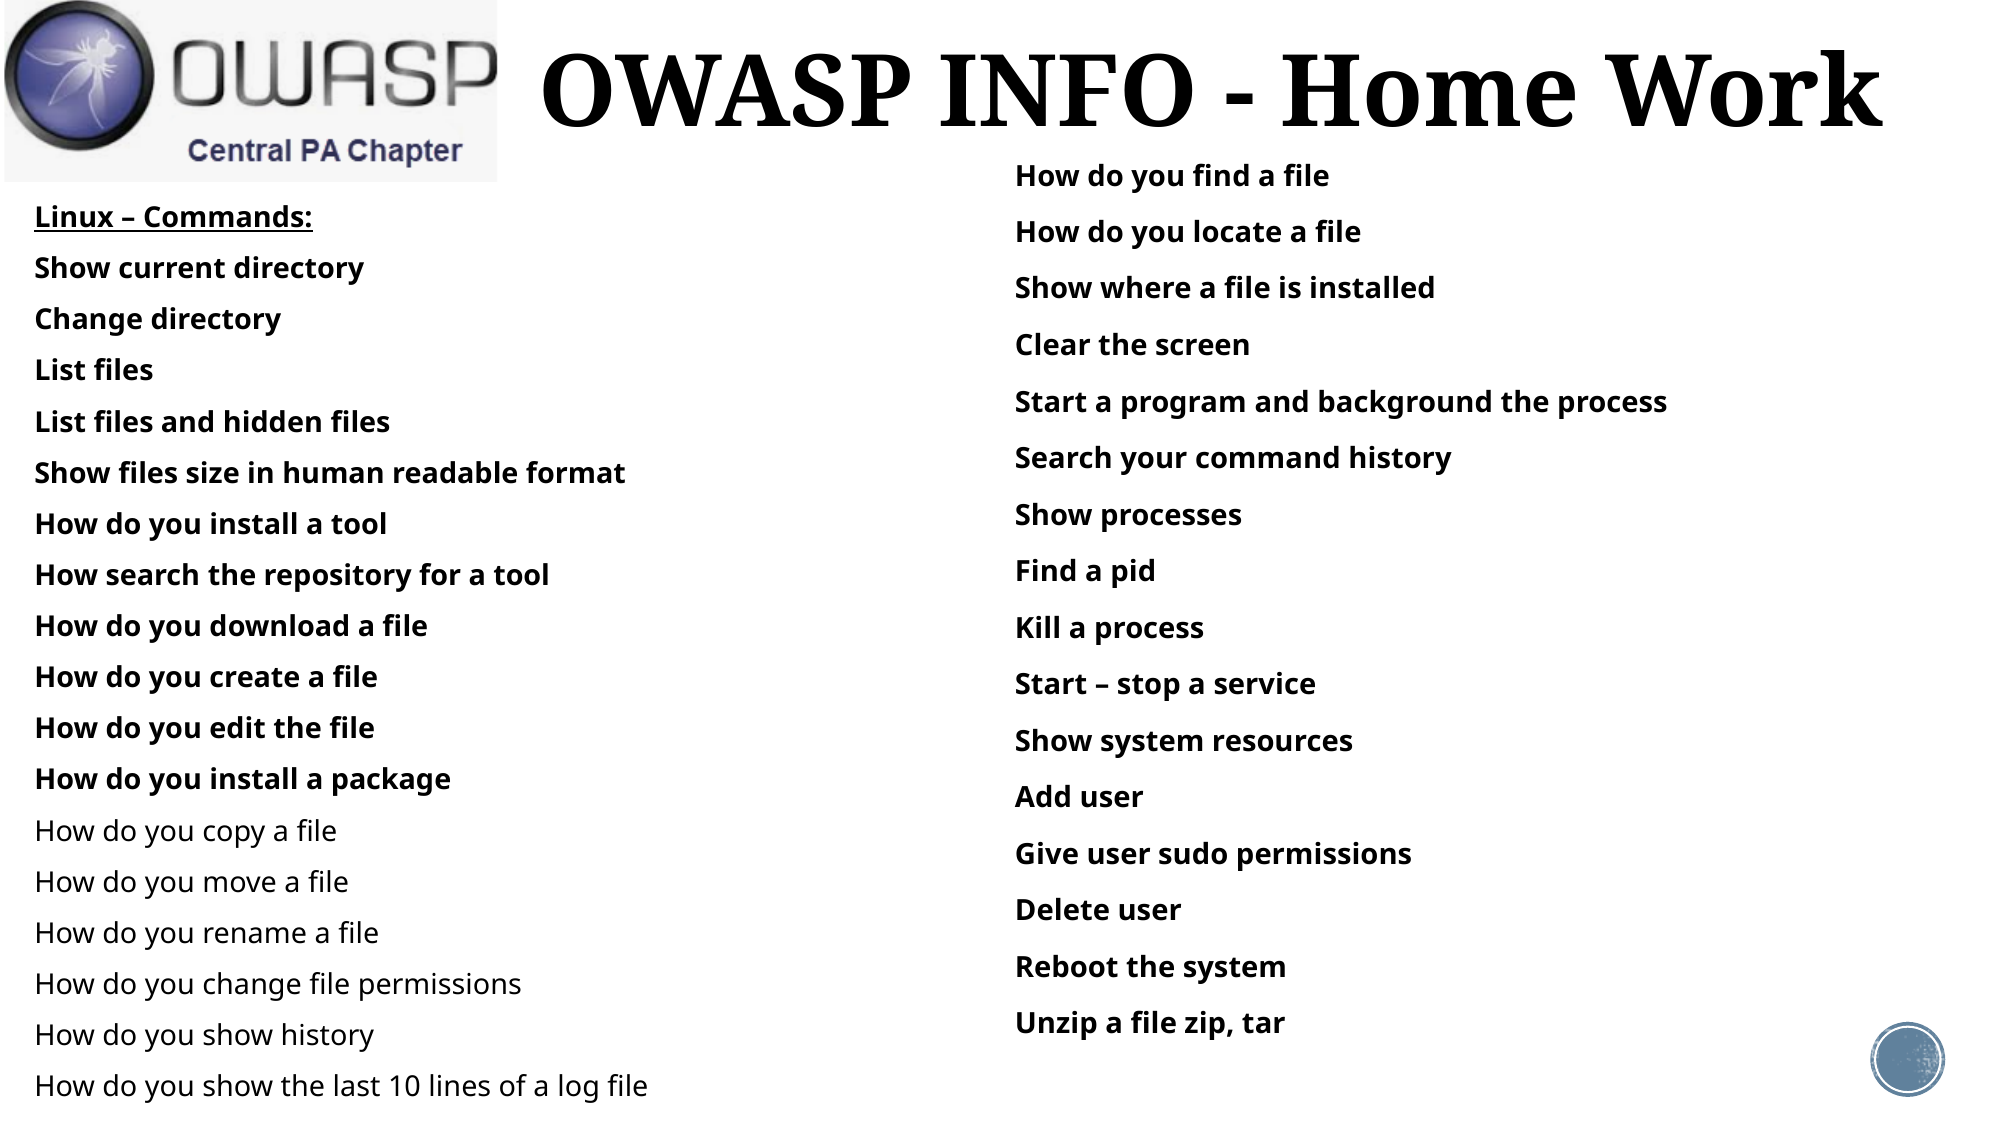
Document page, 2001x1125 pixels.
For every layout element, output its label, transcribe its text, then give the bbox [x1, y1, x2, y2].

list Linux – Commands: Show current directory Change directory List files List files and hidden files Show files size in human readable format How do you install a tool How search the repository for a tool How do you download a file How do you create a file How do you edit the file How do you install a package How do you copy a file How do you move a file How do you rename a file How do you change file permissions How do you show history How do you show the last 10 lines of a log file [19, 195, 725, 1112]
picture [0, 0, 502, 182]
list How do you find a file How do you locate a file Show where a file is installed Clear the screen Start a program and background the process Search your command history Show processes Find a pid Kill a process Start – stop a service Show system resources Add user Give user sudo permissions Delete user Reboot the system Unzip a file zip, tar [999, 153, 1840, 236]
list How do you find a file How do you locate a file Show where a file is installed Clear the screen Start a program and background the process Search your command history Show processes Find a pid Kill a process Start – stop a service Show system resources Add user Give user sudo permissions Delete user Reboot the system Unzip a file zip, tar [999, 432, 1840, 1070]
text_box [93, 236, 1840, 432]
title OWASP INFO - Home Work [523, 13, 2000, 176]
